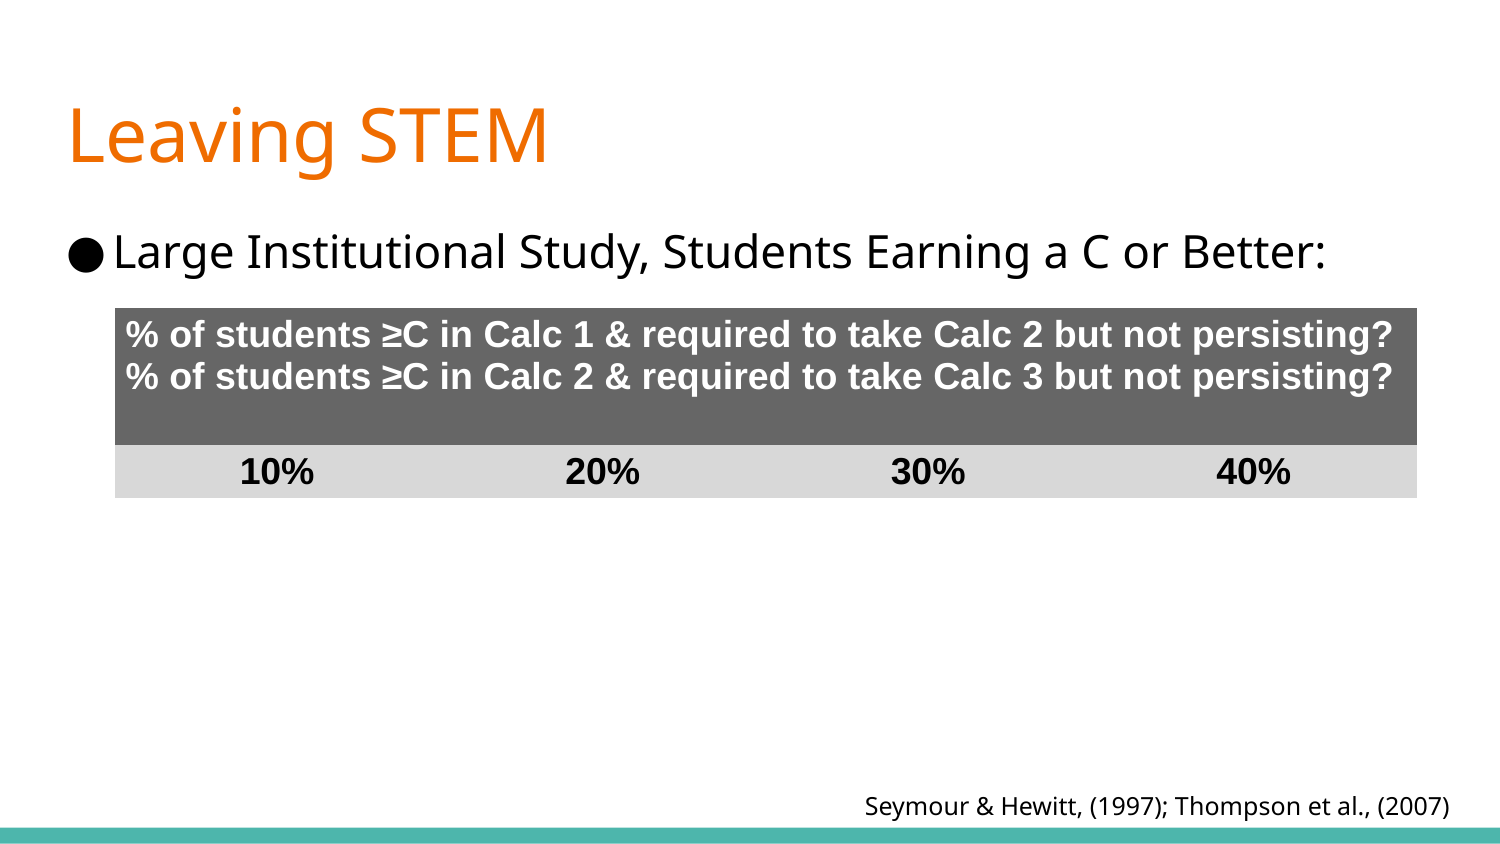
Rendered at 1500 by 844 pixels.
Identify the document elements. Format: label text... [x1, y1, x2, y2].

table_cell 20% [440, 445, 766, 498]
table_header % of students ≥C in Calc 1 & required to take Calc 2 but not persisting? % of students ≥C in Calc 2 & required to take Calc 3 but not persisting? [115, 308, 1417, 445]
table_cell 10% [115, 445, 440, 498]
table_cell 40% [1091, 445, 1417, 498]
title Leaving STEM [51, 72, 1449, 189]
list Large Institutional Study, Students Earning a C or Better: [51, 207, 1449, 750]
table_cell 30% [766, 445, 1091, 498]
text_box Seymour & Hewitt, (1997); Thompson et al., (2007) [180, 782, 1466, 817]
